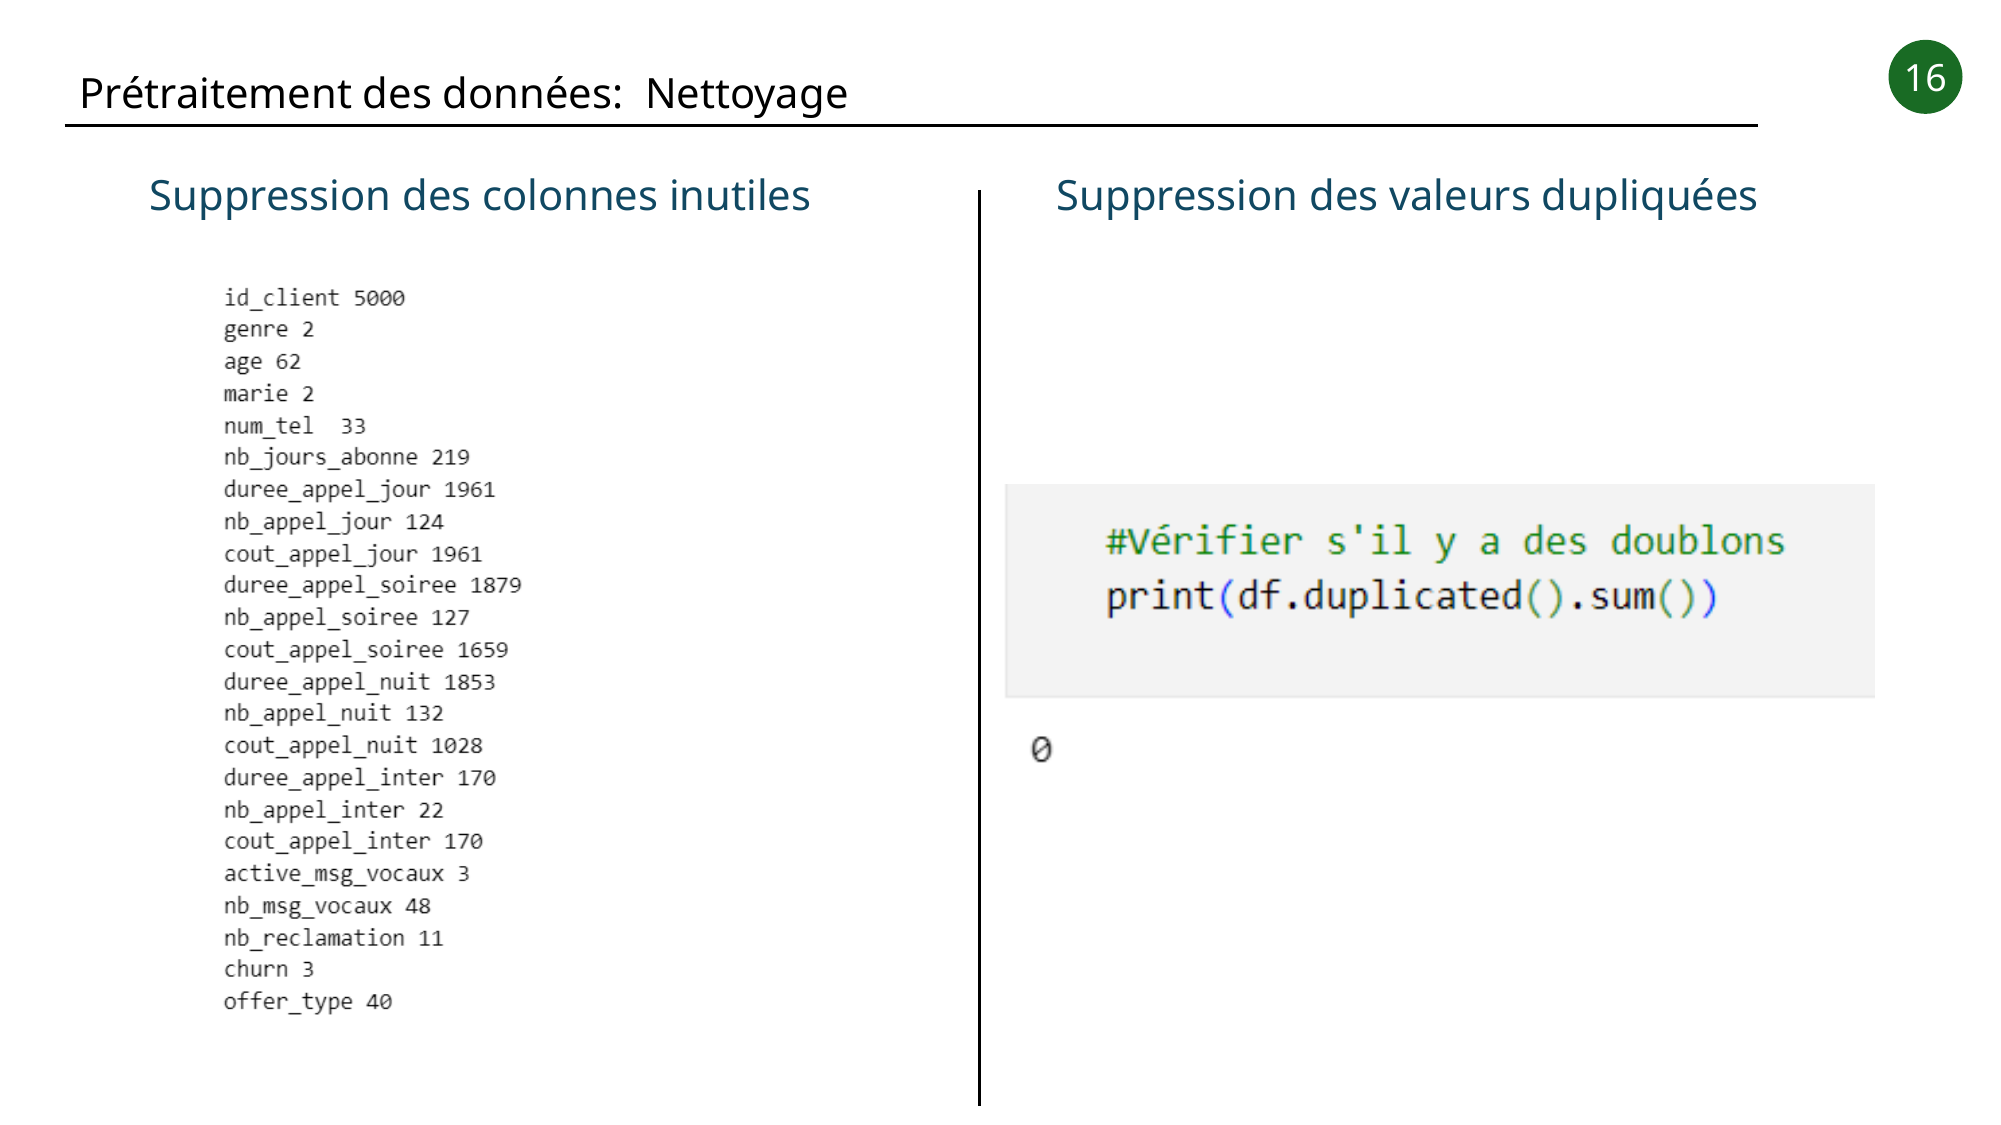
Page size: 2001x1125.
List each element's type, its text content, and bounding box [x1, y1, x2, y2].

picture [999, 484, 1876, 800]
text_box Suppression des valeurs dupliquées [999, 161, 1817, 227]
text_box Prétraitement des données: Nettoyage [64, 59, 1030, 124]
text_box Suppression des colonnes inutiles [72, 161, 889, 227]
text_box 16 [1886, 38, 1965, 116]
picture [208, 272, 754, 1024]
